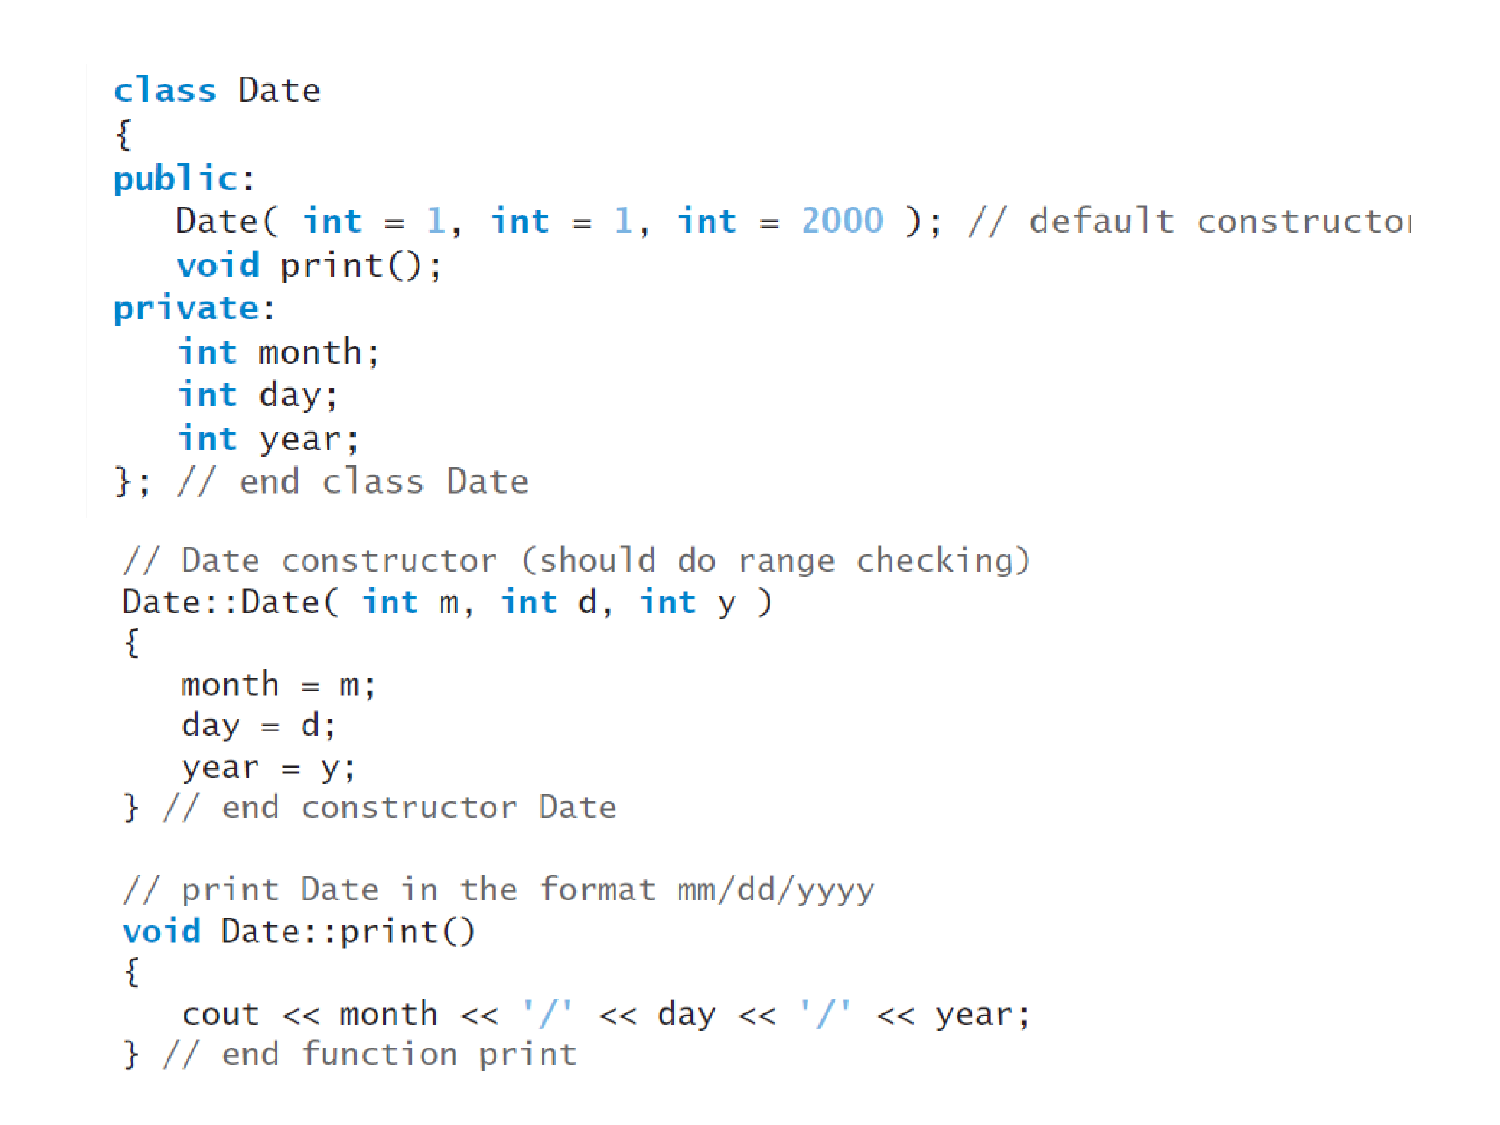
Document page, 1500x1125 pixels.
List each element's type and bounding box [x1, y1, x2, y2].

picture [82, 63, 1412, 1088]
